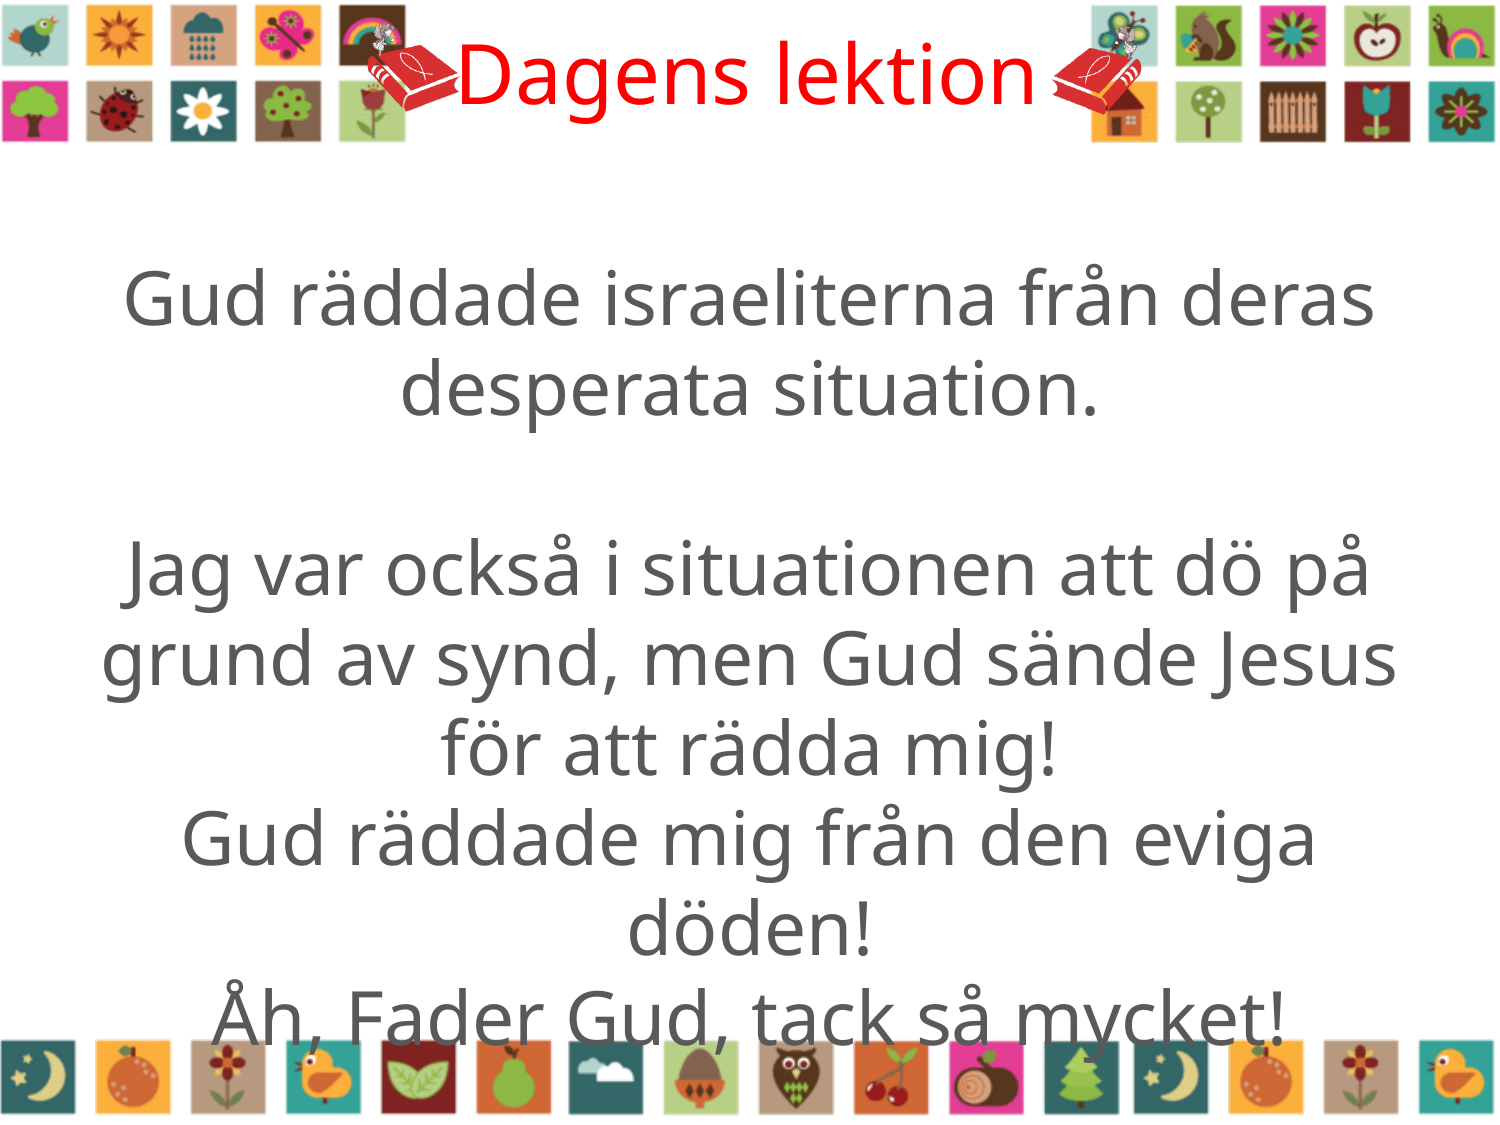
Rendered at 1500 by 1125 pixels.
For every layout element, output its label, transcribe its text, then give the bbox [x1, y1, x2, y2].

picture [0, 3, 492, 150]
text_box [0, 1028, 1500, 1118]
picture [1019, 3, 1500, 150]
text_box Gud räddade israeliterna från deras desperata situation. Jag var också i situationen att dö på grund av synd, men Gud sände Jesus för att rädda mig! Gud räddade mig från den eviga döden! Åh, Fader Gud, tack så mycket! [76, 243, 1424, 1027]
text_box Dagens lektion [425, 13, 1077, 129]
